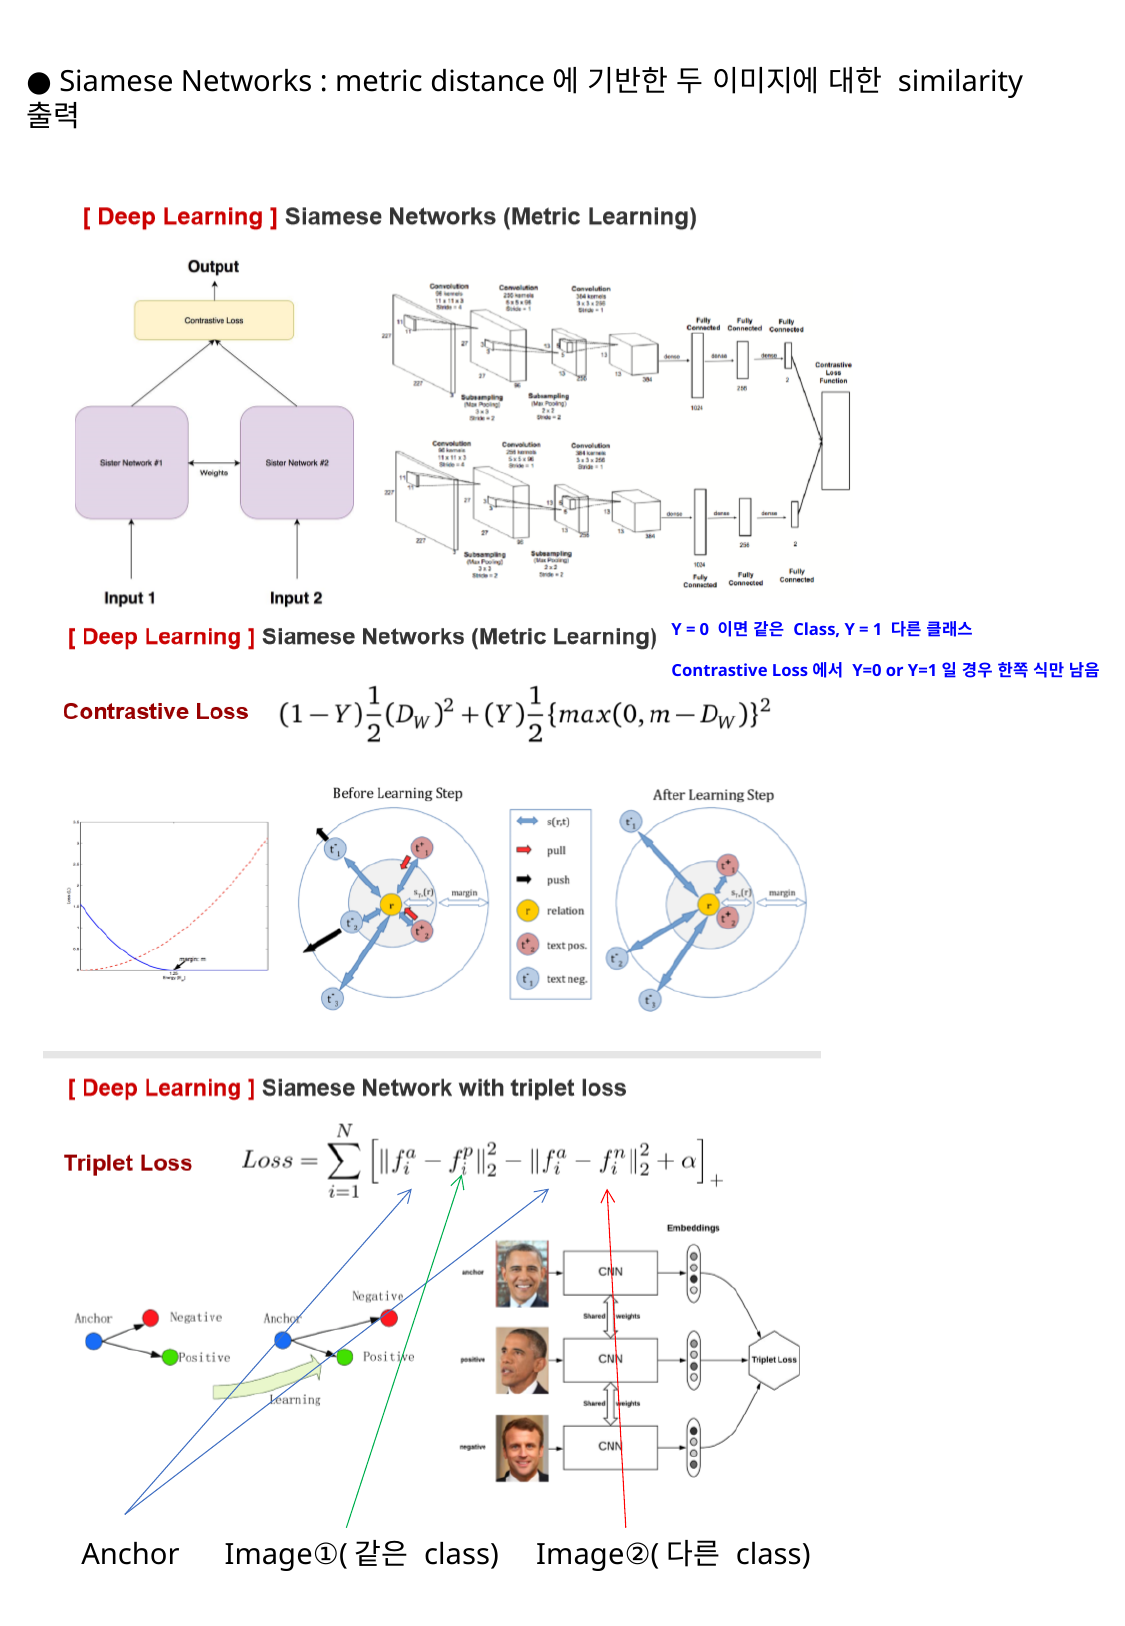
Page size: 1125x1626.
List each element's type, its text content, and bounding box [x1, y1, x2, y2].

text_box Y = 0 이면 같은 Class, Y = 1 다른 클래스 Contrastive Loss에서 Y=0 or Y=1일 경우 한쪽 식만 남음 [821, 610, 1125, 878]
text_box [606, 1188, 626, 1528]
text_box Anchor Image①(같은 class) Image②(다른 class) [66, 1527, 971, 1607]
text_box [124, 1188, 346, 1515]
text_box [462, 1188, 550, 1515]
picture [43, 194, 862, 1499]
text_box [346, 1174, 462, 1528]
text_box ● Siamese Networks : metric distance에 기반한 두 이미지에 대한 similarity 출력 [11, 54, 1087, 265]
